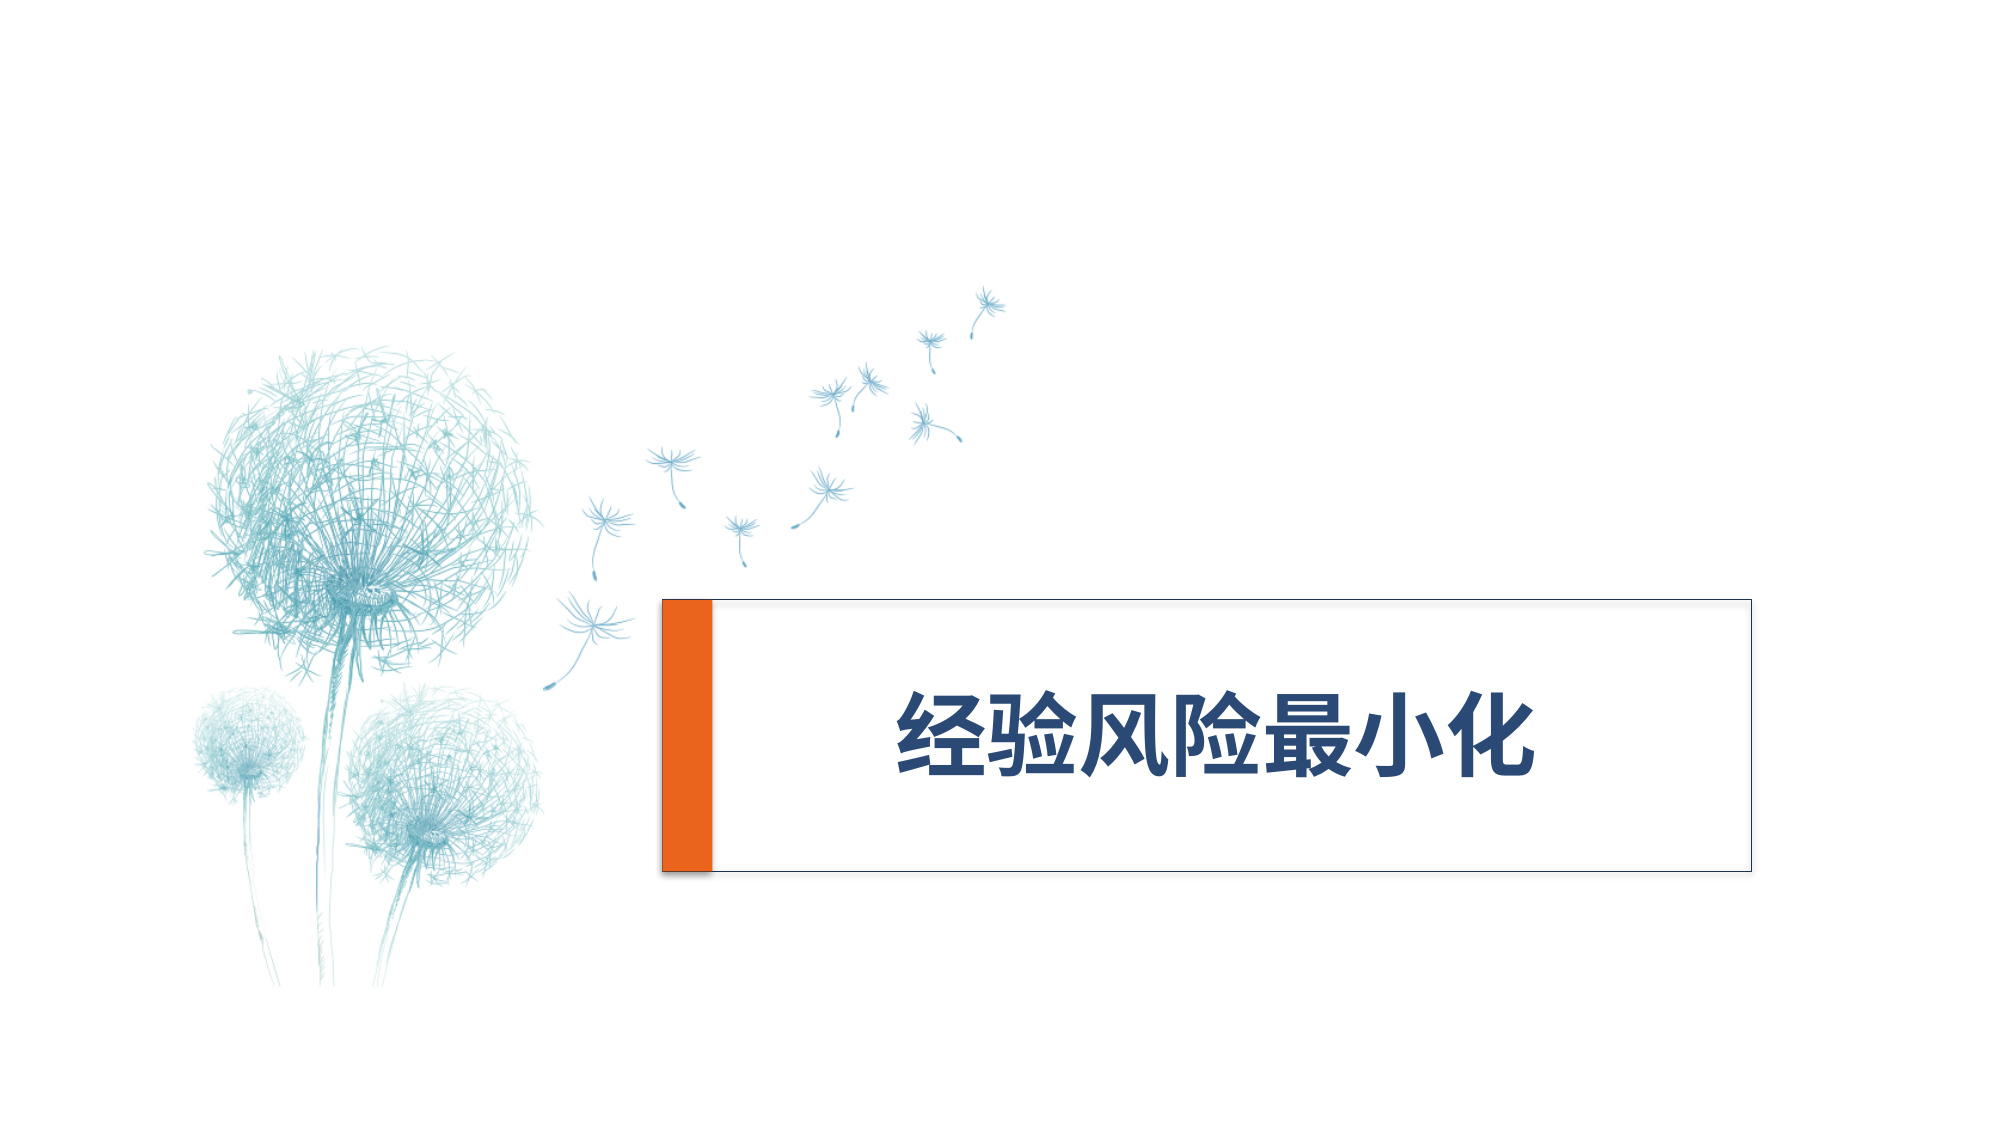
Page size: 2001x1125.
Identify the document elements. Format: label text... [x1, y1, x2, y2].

title 经验风险最小化 [712, 627, 1721, 838]
